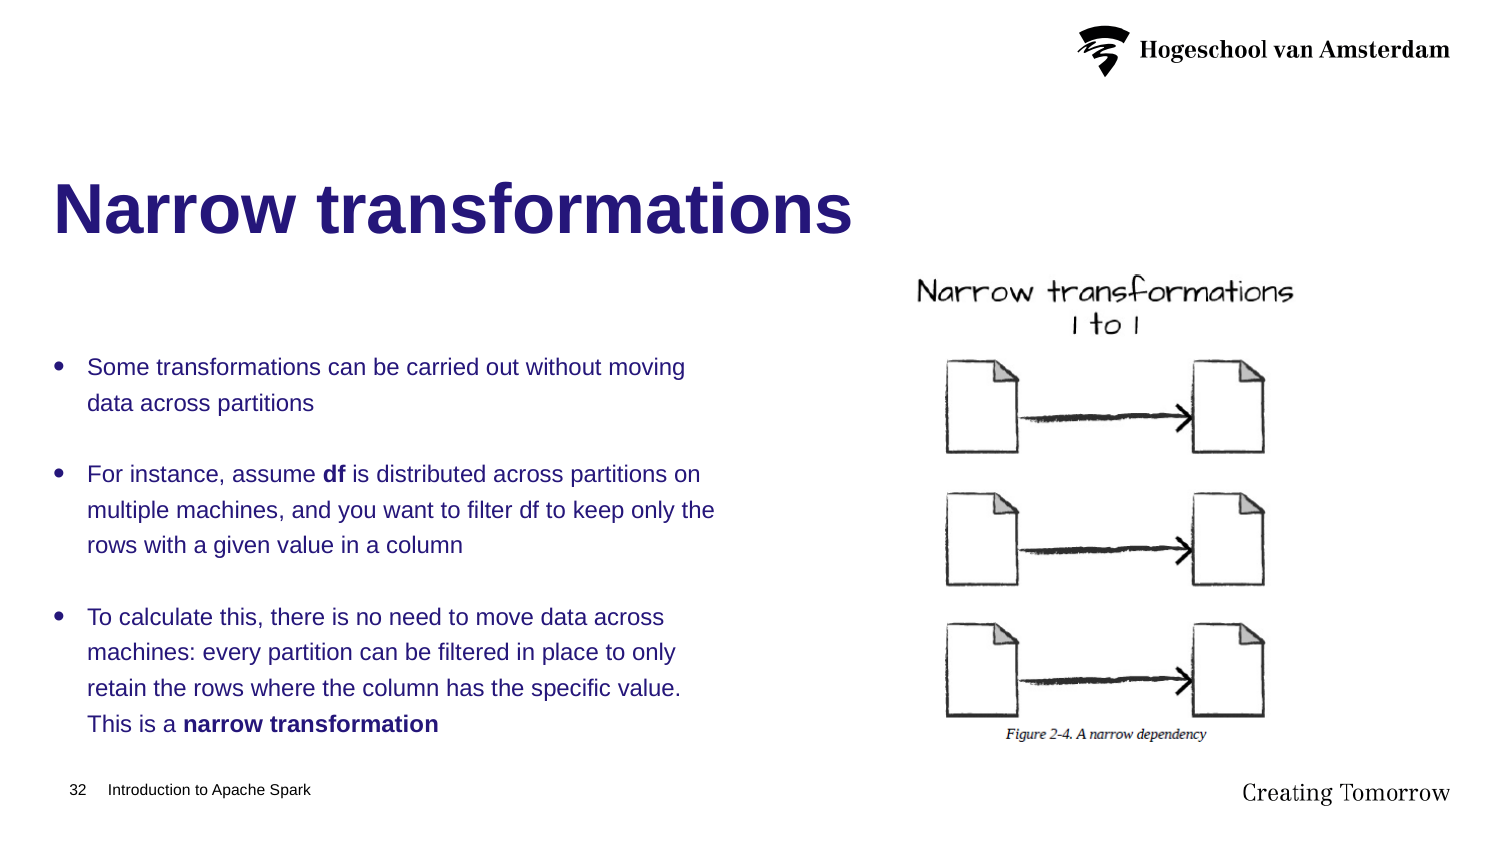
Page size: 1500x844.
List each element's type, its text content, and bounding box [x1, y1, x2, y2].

picture [876, 272, 1338, 750]
footer Introduction to Apache Spark [107, 767, 750, 813]
picture [1028, 0, 1500, 102]
title Narrow transformations [53, 163, 1363, 346]
slide_number 32 [54, 767, 107, 813]
list Some transformations can be carried out without moving data across partitions For instance, assume df is distributed across partitions on multiple machines, and you want to filter df to keep only the rows with a given value in a column To calculate this, there is no need to move data across machines: every partition can be filtered in place to only retain the rows where the column has the specific value. This is a narrow transformation [53, 345, 721, 741]
